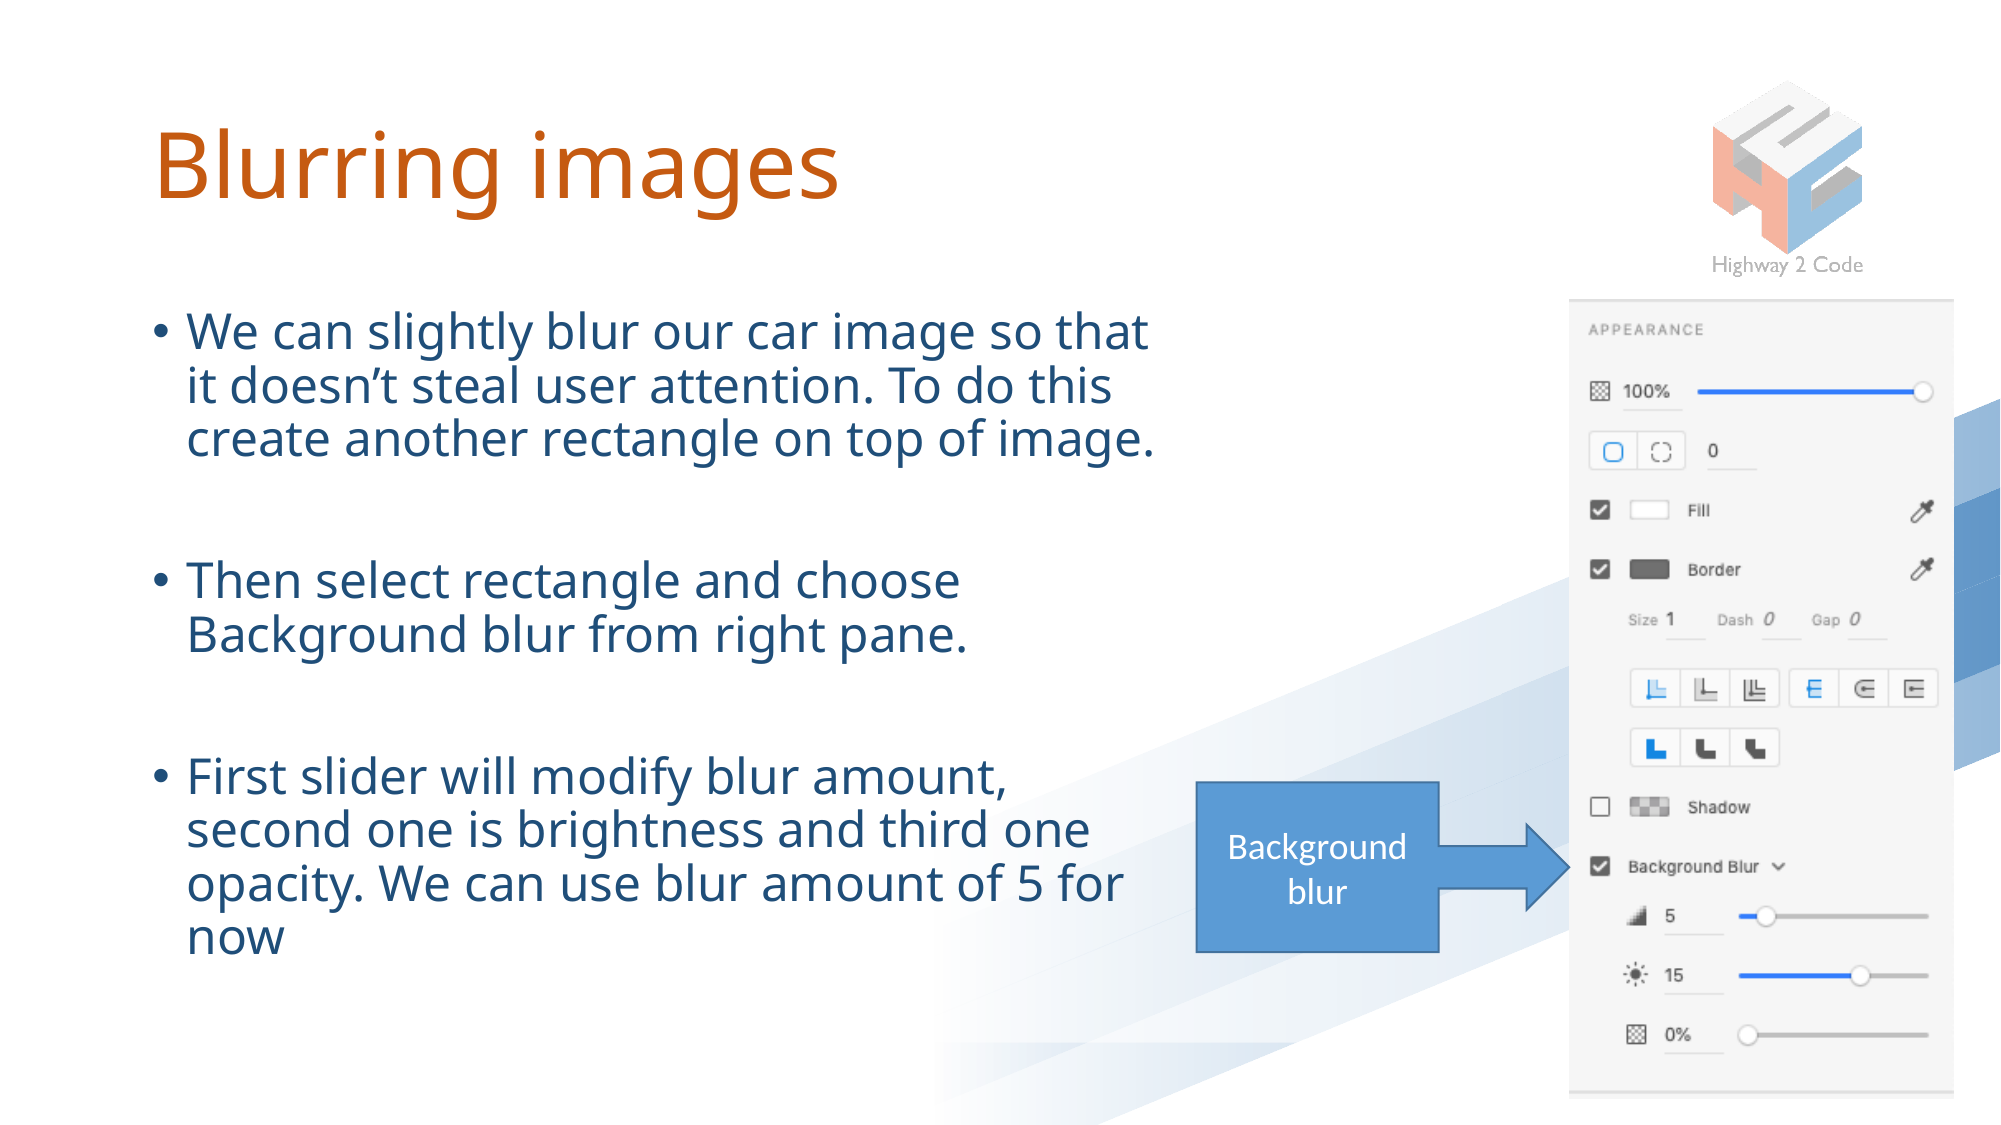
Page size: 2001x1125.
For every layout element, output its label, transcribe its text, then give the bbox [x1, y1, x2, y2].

title Blurring images [137, 59, 1656, 278]
list We can slightly blur our car image so that it doesn’t steal user attention. To do this create another rectangle on top of image. Then select rectangle and choose Background blur from right pane. First slider will modify blur amount, second one is brightness and third one opacity. We can use blur amount of 5 for now [137, 299, 1185, 1014]
text_box Background blur [1195, 781, 1569, 954]
picture [1569, 299, 1954, 1099]
